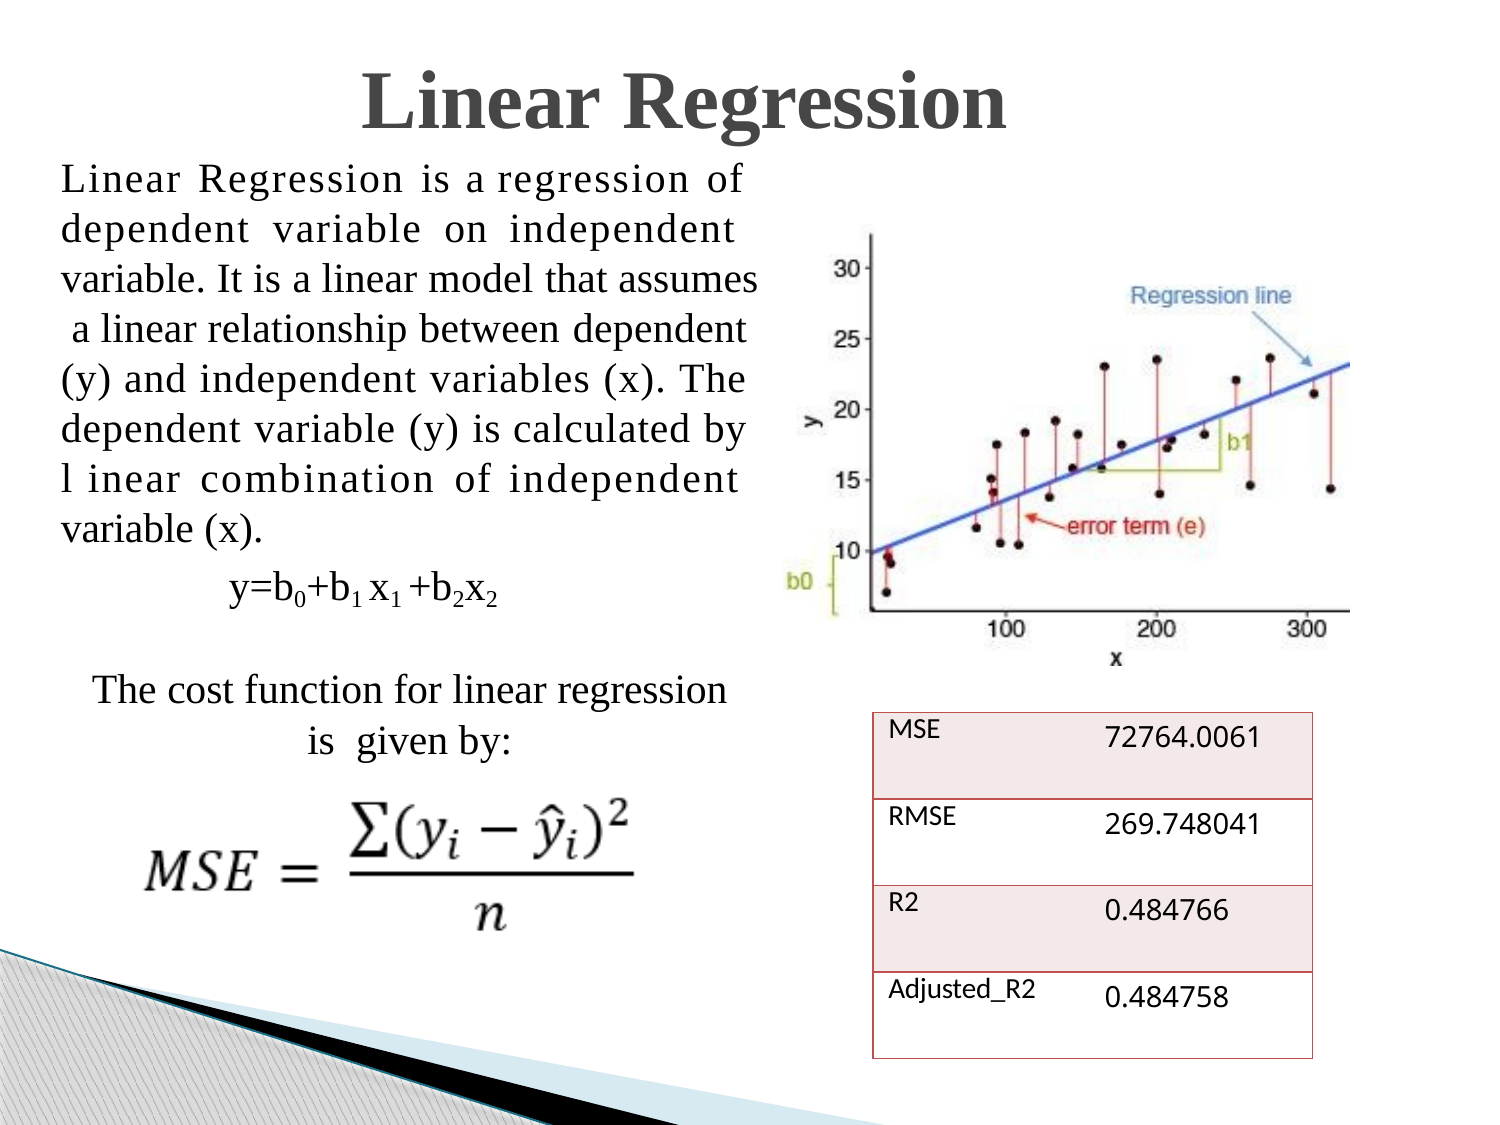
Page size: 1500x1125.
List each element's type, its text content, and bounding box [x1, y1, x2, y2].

table_cell 269.748041 [1089, 800, 1312, 885]
table_cell 0.484758 [1089, 973, 1312, 1058]
table_header MSE [874, 713, 1089, 798]
table_header 72764.0061 [1089, 713, 1312, 798]
table_cell RMSE [874, 800, 1089, 885]
text_box [782, 224, 1350, 666]
text_box Linear Regression is a regression of dependent variable on independent variable. It is a linear model that assumes a linear relationship between dependent (y) and independent variables (x). The dependent variable (y) is calculated by l inear combination of independent variable (x). y=b0+b1 x1 +b2x2 The cost function for linear regression is given by: [53, 148, 766, 813]
table_cell R2 [874, 886, 1089, 971]
table_cell 0.484766 [1089, 886, 1312, 971]
title Linear Regression [360, 0, 1140, 189]
picture [135, 786, 649, 950]
table_cell Adjusted_R2 [874, 973, 1089, 1058]
